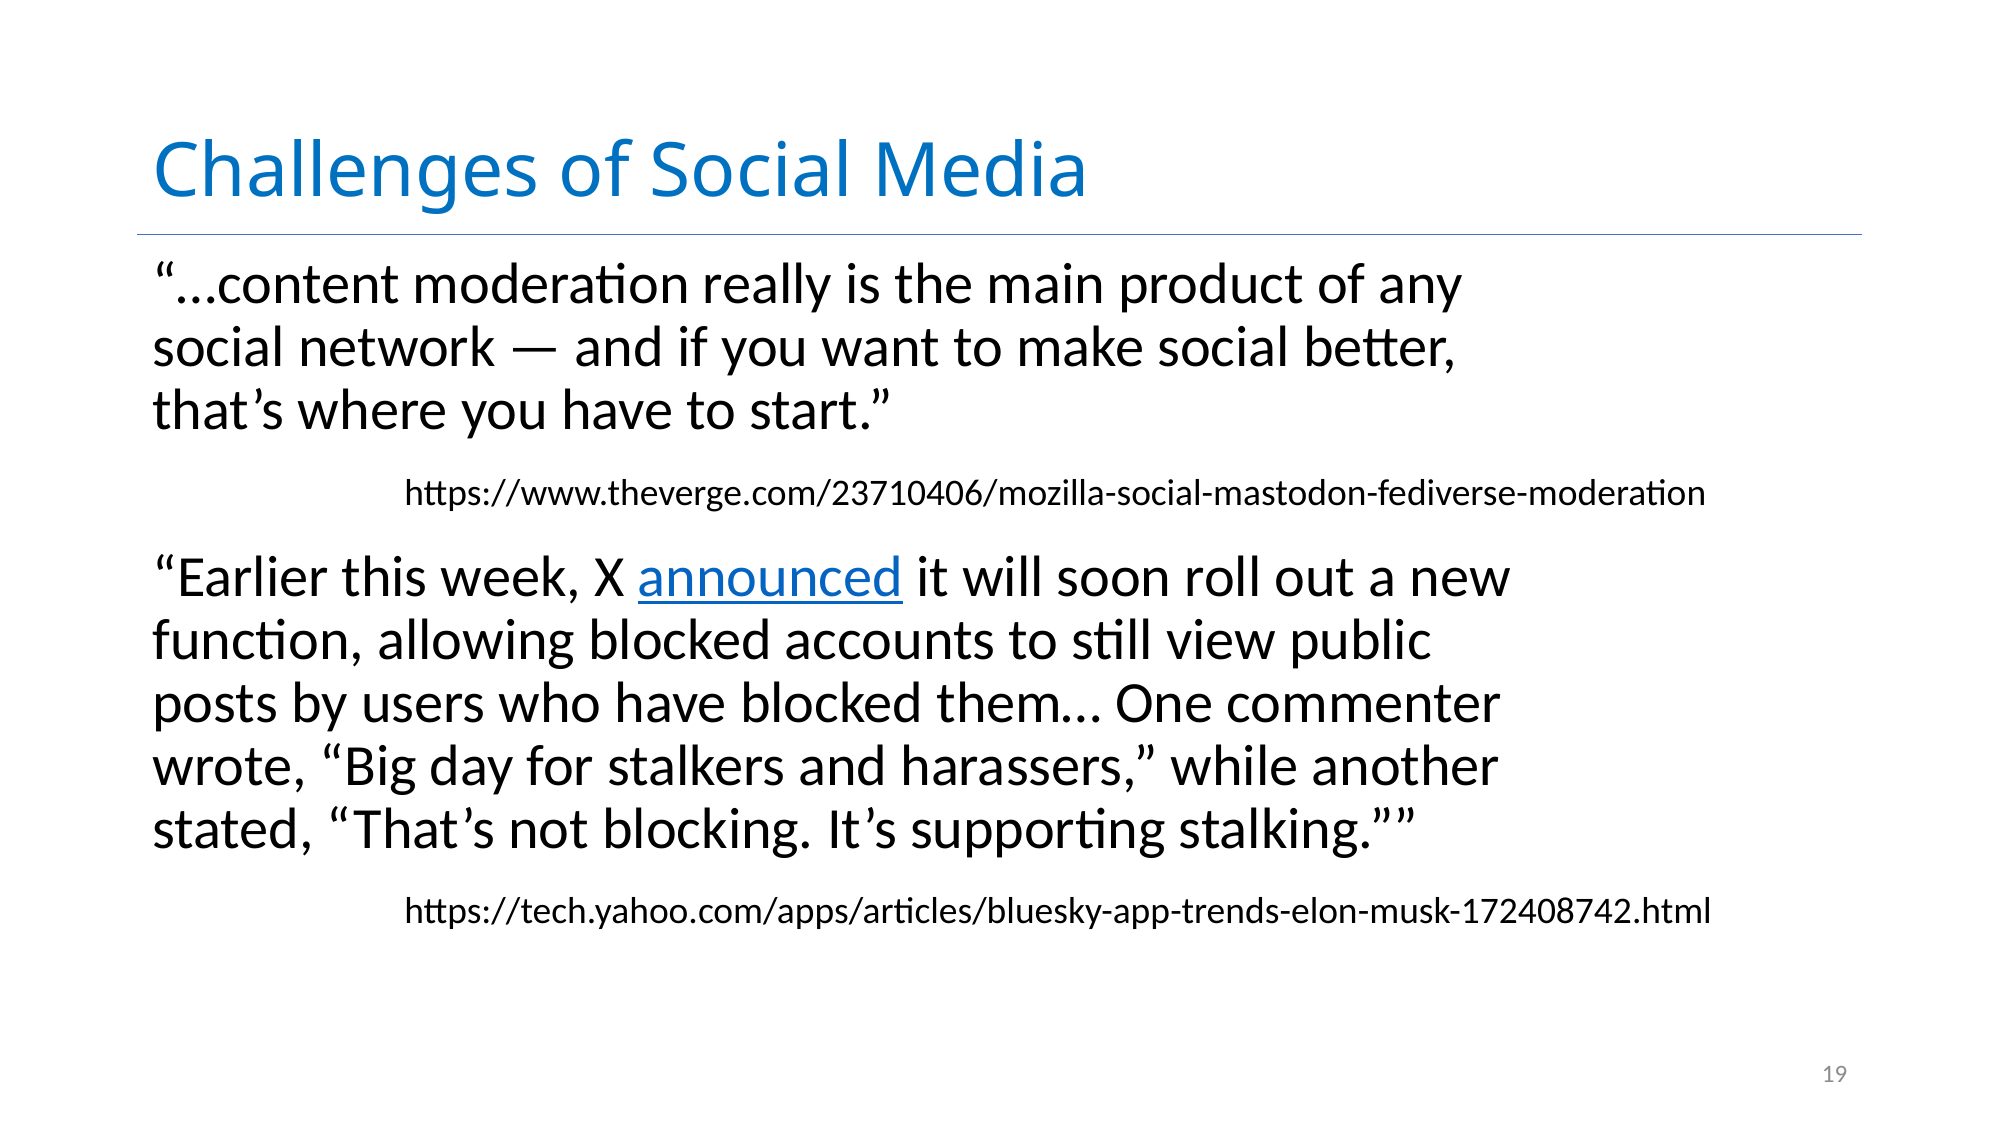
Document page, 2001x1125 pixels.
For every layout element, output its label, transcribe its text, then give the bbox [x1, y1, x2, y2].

slide_number 19 [1412, 1042, 1863, 1103]
title Challenges of Social Media [137, 3, 1863, 221]
list “…content moderation really is the main product of any social network — and if you want to make social better, that’s where you have to start.” “Earlier this week, X announced it will soon roll out a new function, allowing blocked accounts to still view public posts by users who have blocked them… One commenter wrote, “Big day for stalkers and harassers,” while another stated, “That’s not blocking. It’s supporting stalking.”” [137, 246, 1584, 1067]
text_box https://www.theverge.com/23710406/mozilla-social-mastodon-fediverse-moderation [389, 460, 1819, 521]
text_box https://tech.yahoo.com/apps/articles/bluesky-app-trends-elon-musk-172408742.html [389, 878, 1863, 939]
